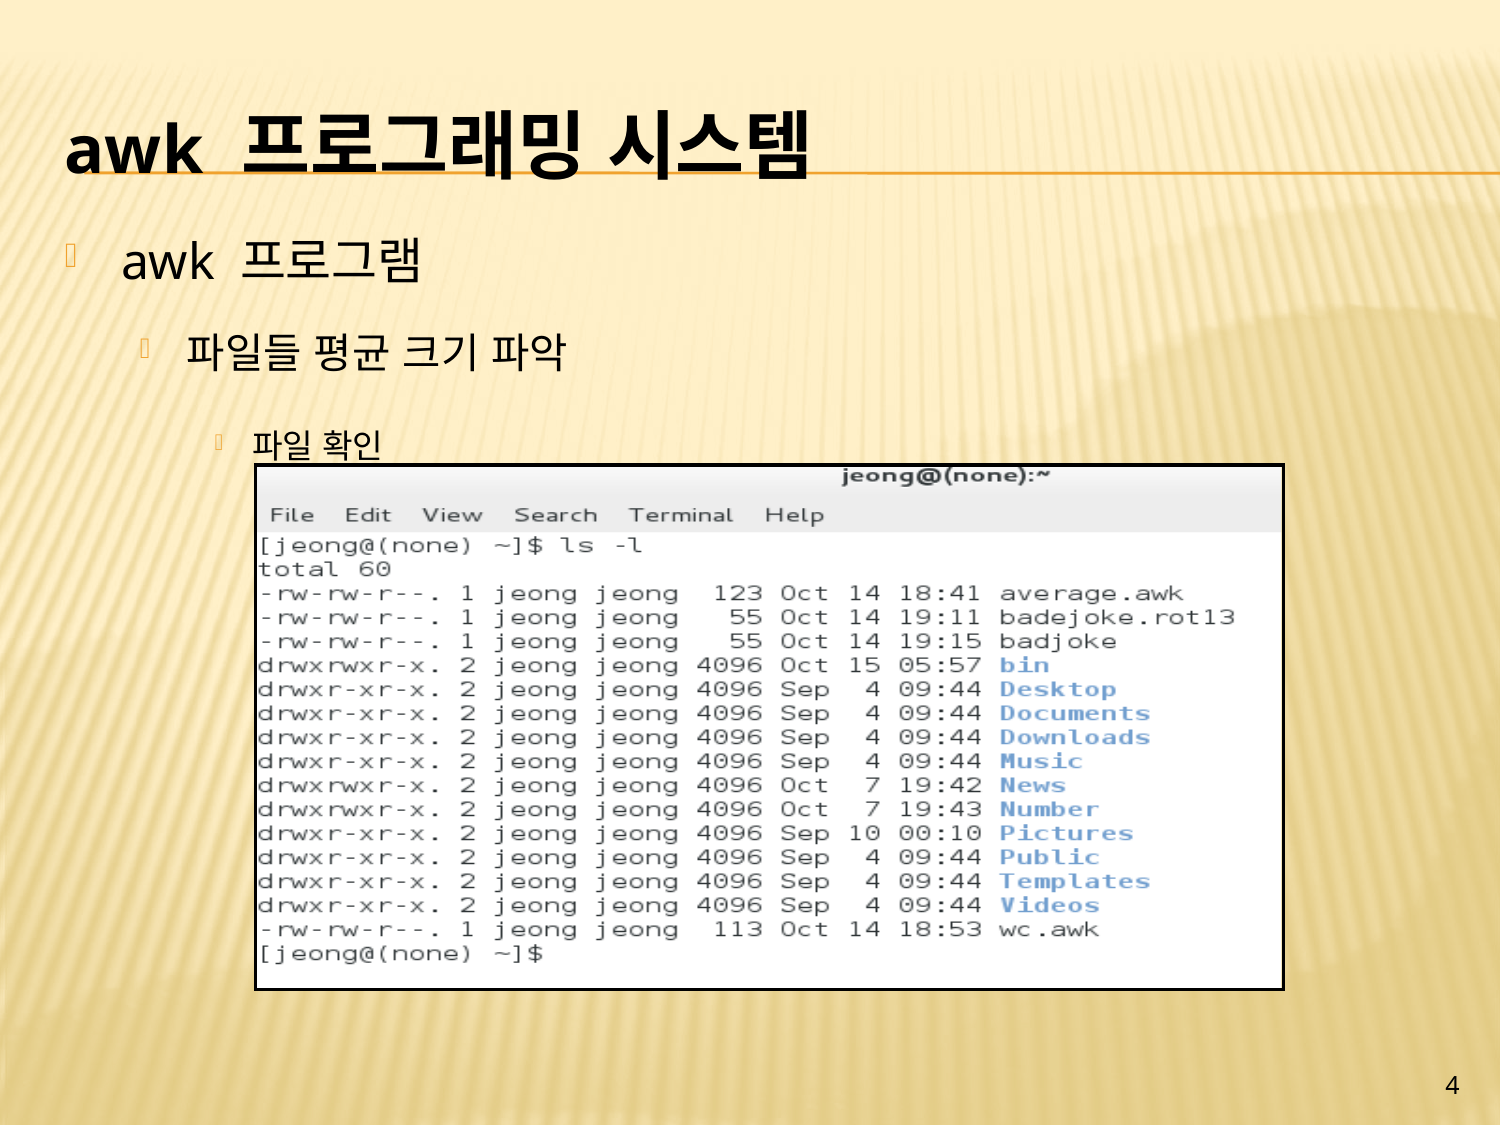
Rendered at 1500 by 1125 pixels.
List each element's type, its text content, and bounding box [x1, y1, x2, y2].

list awk 프로그램 파일들 평균 크기 파악 파일 확인 [50, 221, 1475, 965]
title awk 프로그래밍 시스템 [50, 75, 1475, 213]
slide_number 4 [1350, 1061, 1475, 1103]
picture [256, 466, 1282, 989]
